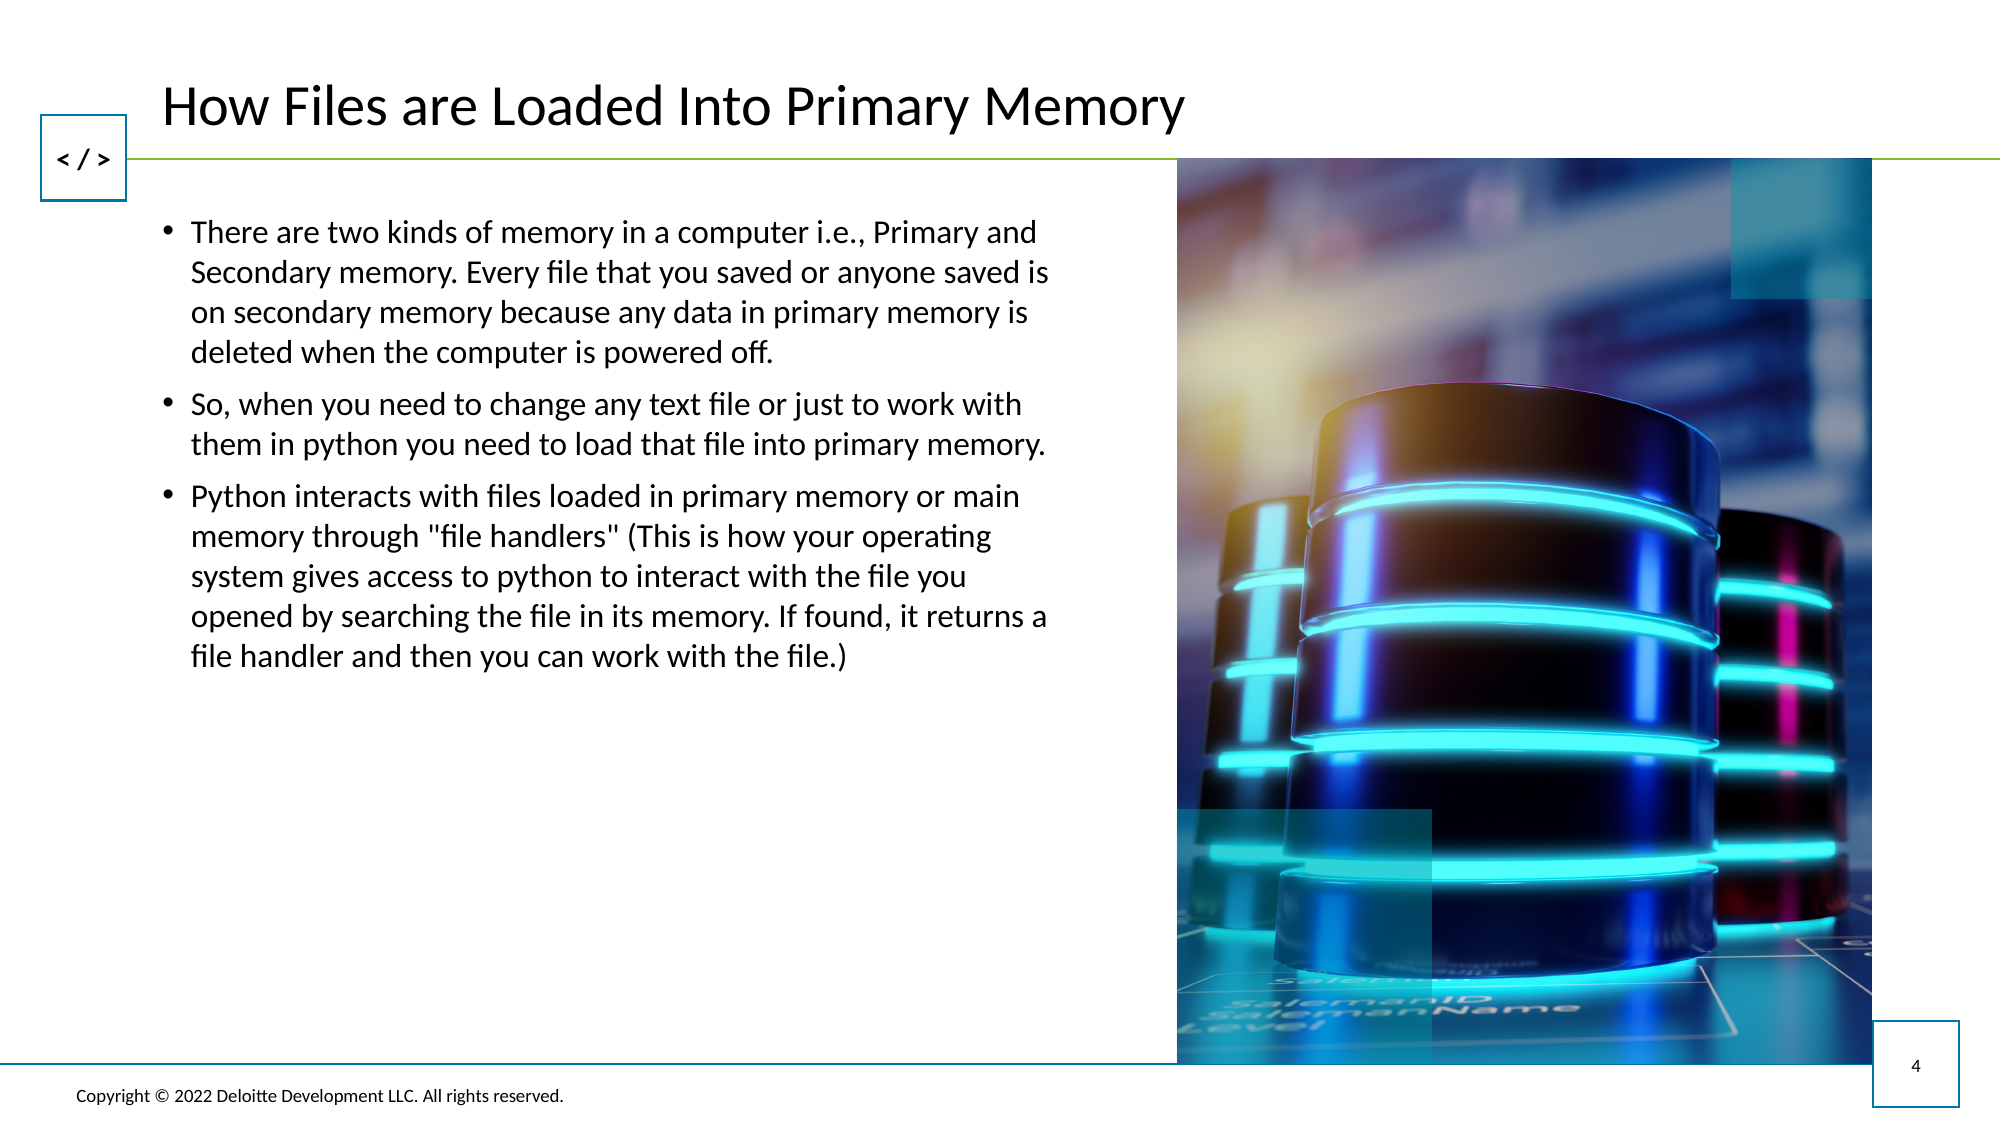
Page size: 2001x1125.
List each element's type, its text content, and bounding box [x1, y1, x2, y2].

list There are two kinds of memory in a computer i.e., Primary and Secondary memory. Every file that you saved or anyone saved is on secondary memory because any data in primary memory is deleted when the computer is powered off. So, when you need to change any text file or just to work with them in python you need to load that file into primary memory. Python interacts with files loaded in primary memory or main memory through "file handlers" (This is how your operating system gives access to python to interact with the file you opened by searching the file in its memory. If found, it returns a file handler and then you can work with the file.) [147, 202, 1076, 856]
picture [1176, 158, 1873, 1063]
slide_number 4 [1873, 1046, 1959, 1085]
title How Files are Loaded Into Primary Memory [147, 45, 1840, 159]
